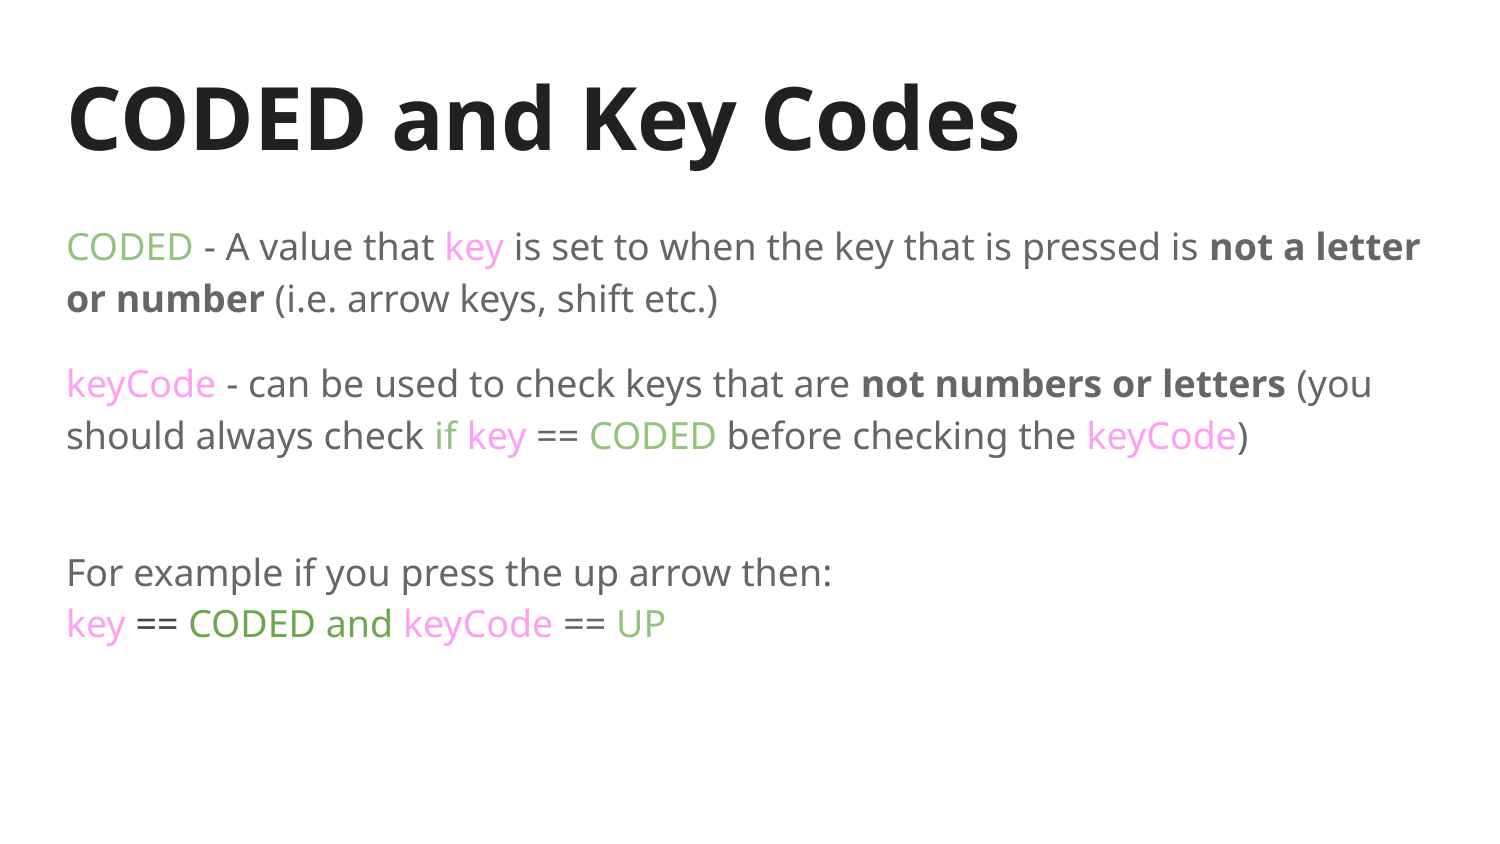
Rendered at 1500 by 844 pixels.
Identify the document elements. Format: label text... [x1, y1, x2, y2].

title CODED and Key Codes [51, 48, 1449, 180]
list CODED - A value that key is set to when the key that is pressed is not a letter or number (i.e. arrow keys, shift etc.) keyCode - can be used to check keys that are not numbers or letters (you should always check if key == CODED before checking the keyCode) For example if you press the up arrow then: key == CODED and keyCode == UP [51, 201, 1449, 750]
